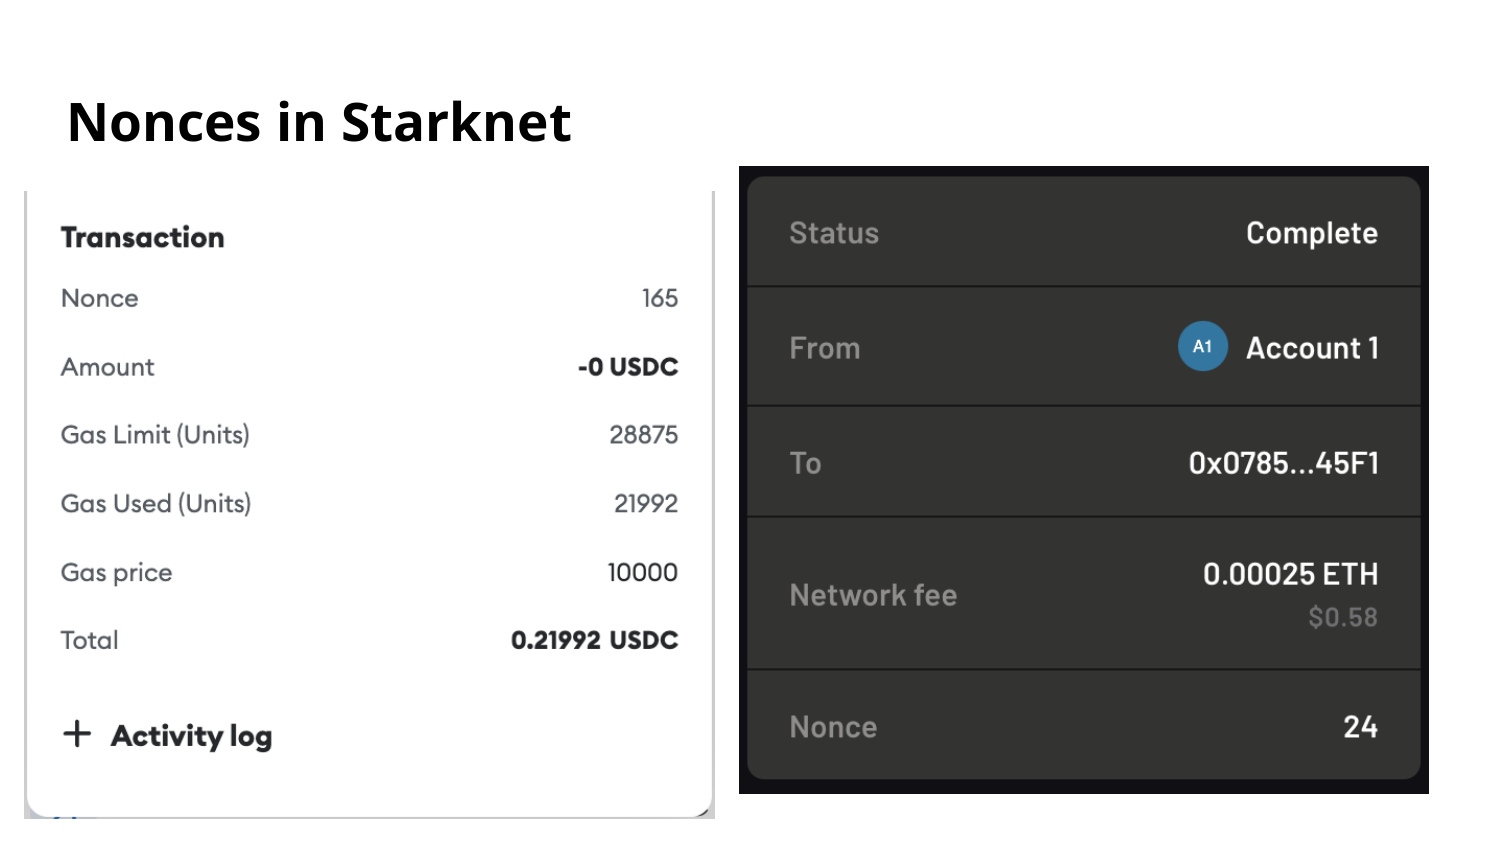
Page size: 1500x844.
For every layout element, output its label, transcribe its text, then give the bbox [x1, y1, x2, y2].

title Nonces in Starknet [51, 72, 1449, 167]
picture [24, 191, 715, 819]
picture [738, 166, 1429, 794]
